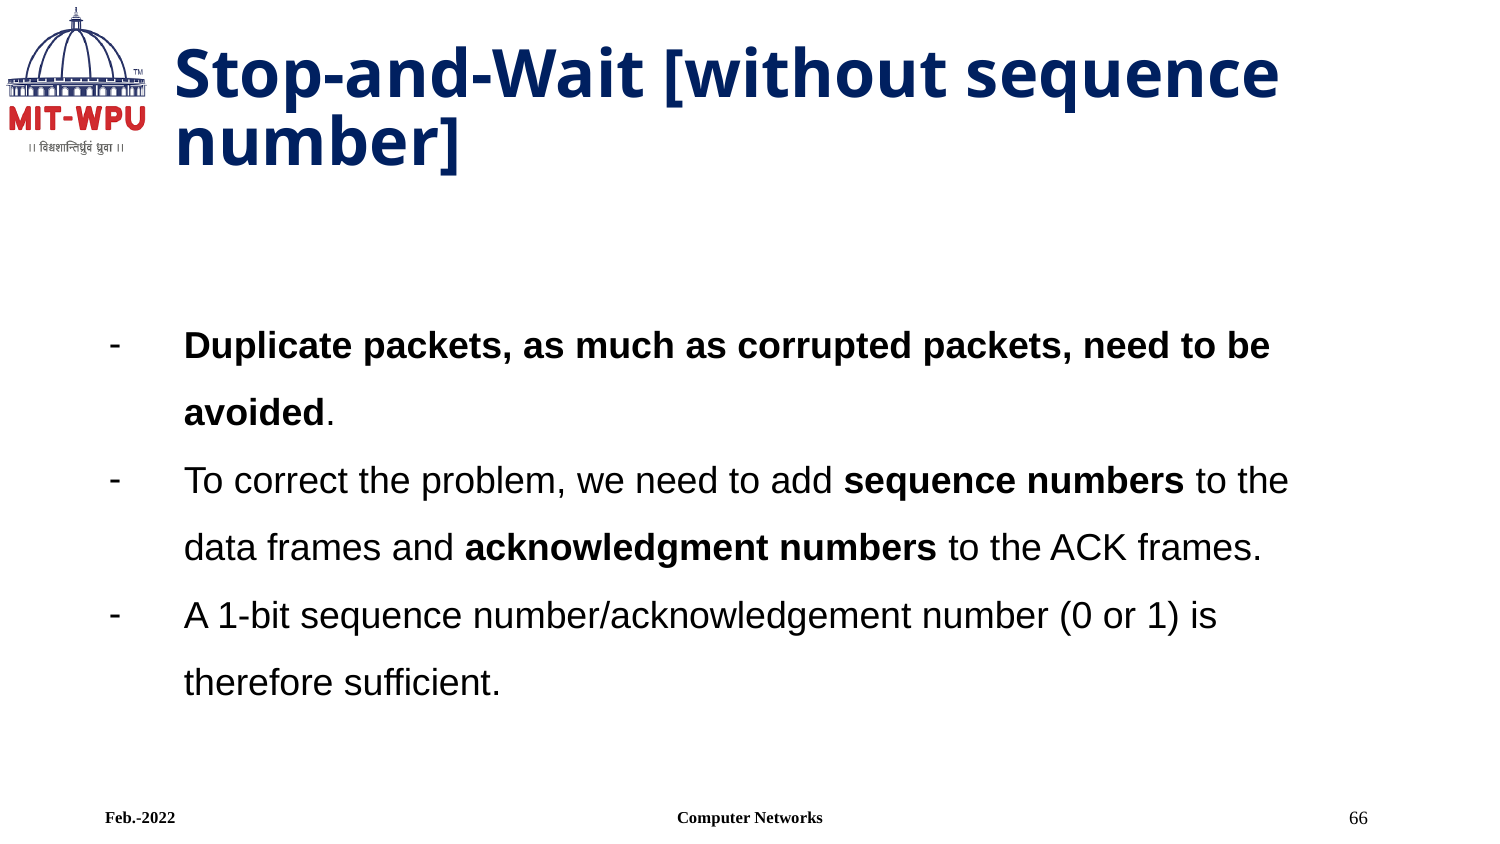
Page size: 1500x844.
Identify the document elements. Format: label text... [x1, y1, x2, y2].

slide_number Feb.-2022 [93, 794, 432, 840]
picture [6, 7, 164, 156]
slide_number 66 [1218, 794, 1380, 840]
text_box Duplicate packets, as much as corrupted packets, need to be avoided. To correct the problem, we need to add sequence numbers to the data frames and acknowledgment numbers to the ACK frames. A 1-bit sequence number/acknowledgement number (0 or 1) is therefore sufficient. [93, 290, 1370, 707]
footer Computer Networks [453, 794, 1047, 840]
title Stop-and-Wait [without sequence number] [163, 107, 1451, 185]
